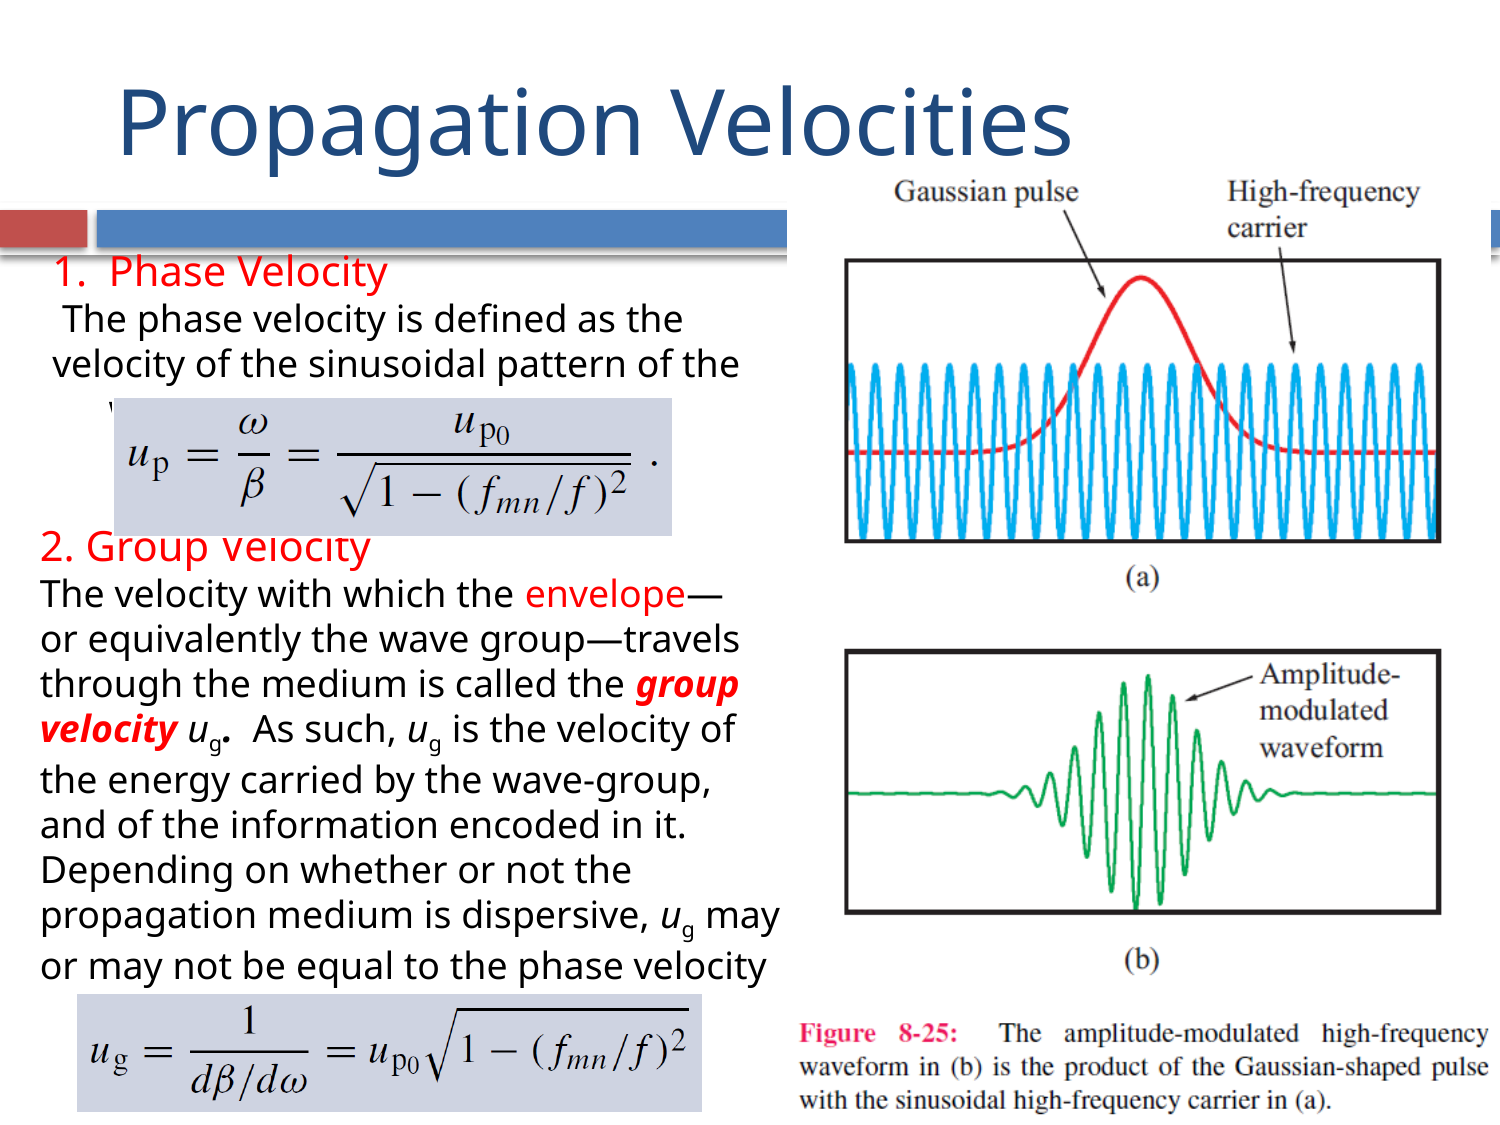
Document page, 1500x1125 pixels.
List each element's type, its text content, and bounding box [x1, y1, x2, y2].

text_box Phase Velocity The phase velocity is defined as the velocity of the sinusoidal pattern of the wave [37, 237, 763, 438]
title Propagation Velocities [100, 37, 1438, 200]
picture [74, 991, 703, 1113]
text_box 2. Group Velocity The velocity with which the envelope— or equivalently the wave group—travels through the medium is called the group velocity ug. As such, ug is the velocity of the energy carried by the wave-group, and of the information encoded in it. Depending on whether or not the propagation medium is dispersive, ug may or may not be equal to the phase velocity up. [24, 512, 781, 1046]
picture [787, 165, 1491, 1125]
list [112, 395, 673, 538]
